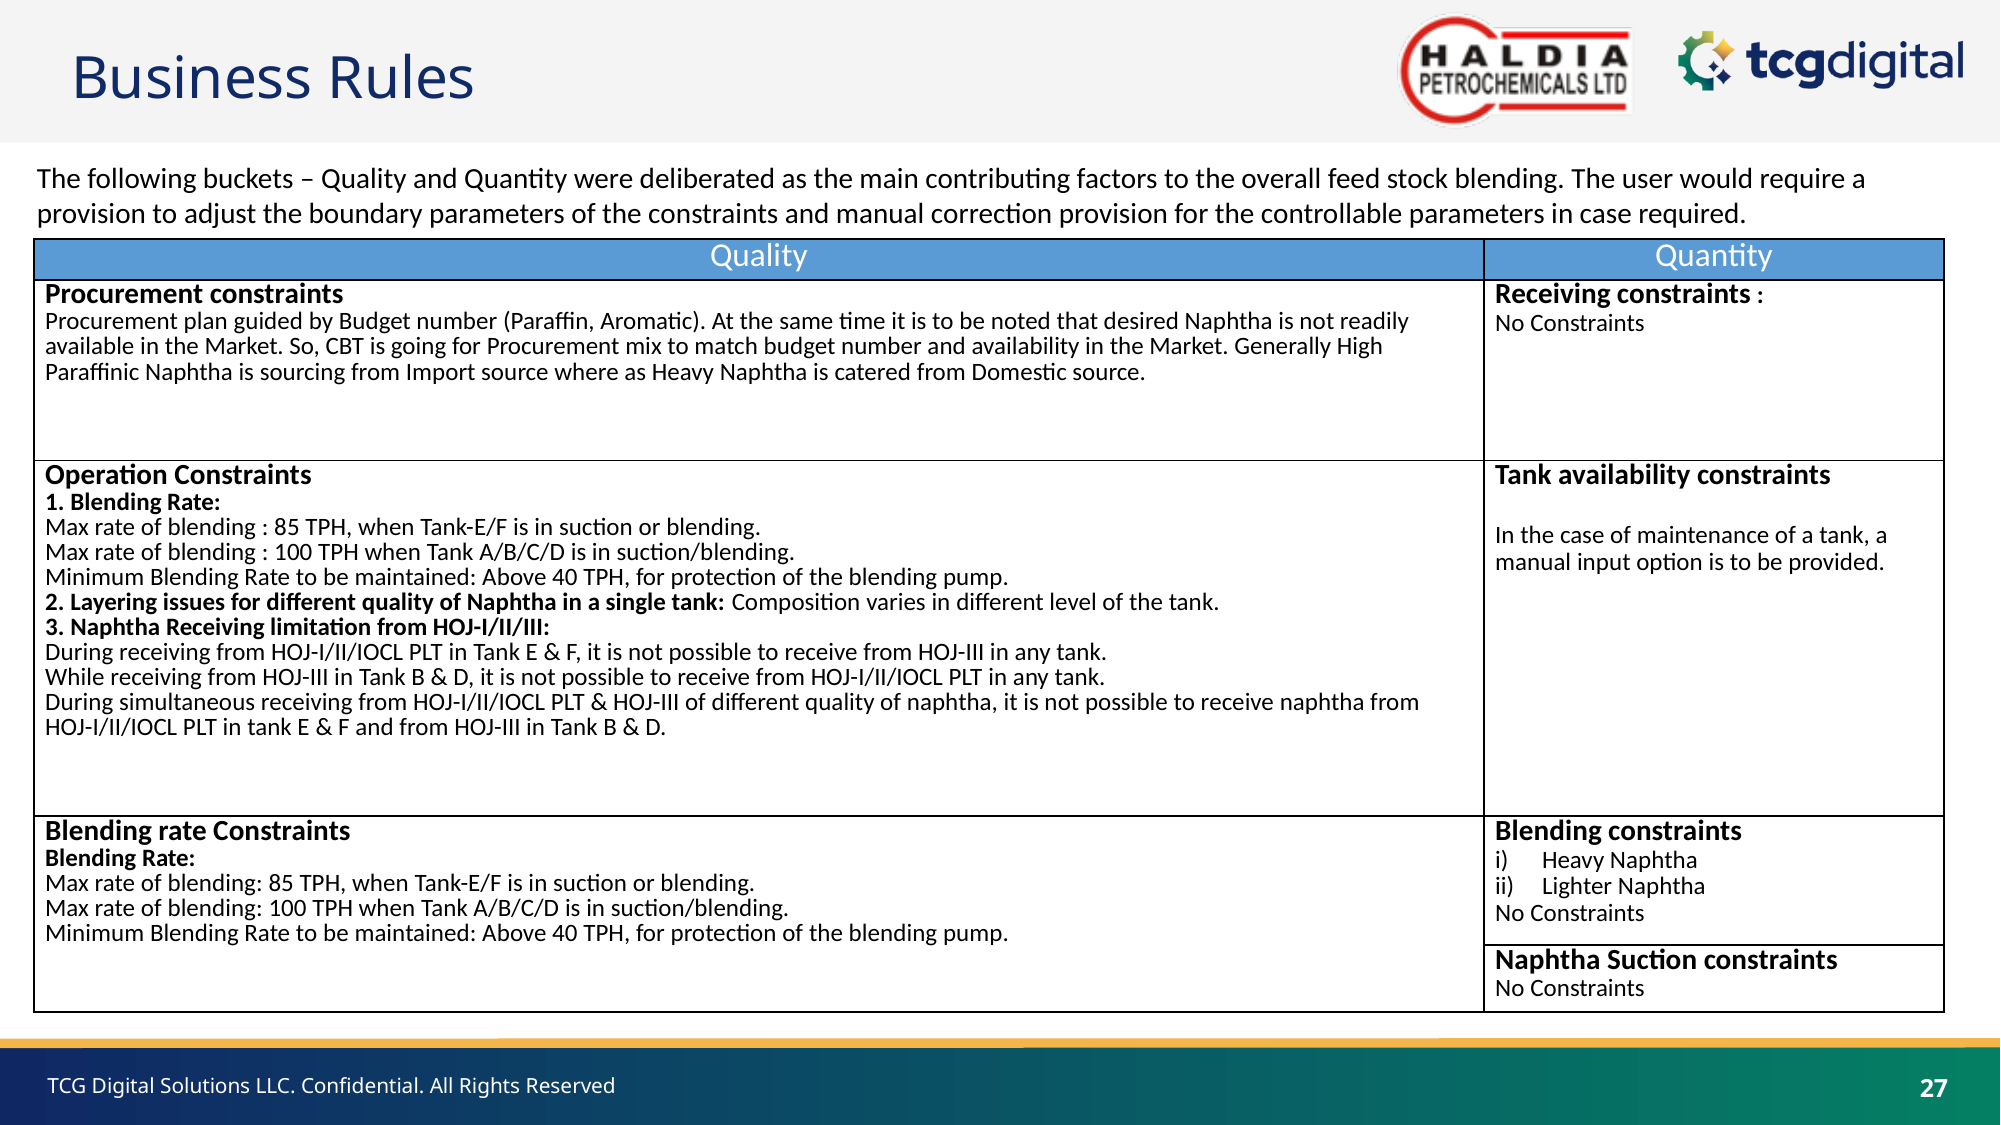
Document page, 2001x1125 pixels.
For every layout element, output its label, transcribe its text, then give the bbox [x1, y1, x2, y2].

picture [1673, 27, 1963, 95]
table_header Quantity [1485, 240, 1943, 279]
table_cell Operation Constraints 1. Blending Rate: Max rate of blending : 85 TPH, when Tank-E/F is in suction or blending. Max rate of blending : 100 TPH when Tank A/B/C/D is in suction/blending. Minimum Blending Rate to be maintained: Above 40 TPH, for protection of the blending pump. 2. Layering issues for different quality of Naphtha in a single tank: Composition varies in different level of the tank. 3. Naphtha Receiving limitation from HOJ-I/II/III: During receiving from HOJ-I/II/IOCL PLT in Tank E & F, it is not possible to receive from HOJ-III in any tank. While receiving from HOJ-III in Tank B & D, it is not possible to receive from HOJ-I/II/IOCL PLT in any tank. During simultaneous receiving from HOJ-I/II/IOCL PLT & HOJ-III of different quality of naphtha, it is not possible to receive naphtha from HOJ-I/II/IOCL PLT in tank E & F and from HOJ-III in Tank B & D. [35, 461, 1483, 815]
table_cell Receiving constraints : No Constraints [1485, 281, 1943, 460]
text_box Business Rules [71, 39, 1257, 110]
picture [1396, 11, 1638, 122]
table_cell Procurement constraints Procurement plan guided by Budget number (Paraffin, Aromatic). At the same time it is to be noted that desired Naphtha is not readily available in the Market. So, CBT is going for Procurement mix to match budget number and availability in the Market. Generally High Paraffinic Naphtha is sourcing from Import source where as Heavy Naphtha is catered from Domestic source. [35, 281, 1483, 460]
table_cell Naphtha Suction constraints No Constraints [1485, 946, 1943, 1011]
table_cell Blending constraints Heavy Naphtha Lighter Naphtha No Constraints [1485, 817, 1943, 944]
table_header Quality [35, 240, 1483, 279]
text_box The following buckets – Quality and Quantity were deliberated as the main contributing factors to the overall feed stock blending. The user would require a provision to adjust the boundary parameters of the constraints and manual correction provision for the controllable parameters in case required. [22, 122, 1956, 238]
table_cell Blending rate Constraints Blending Rate: Max rate of blending: 85 TPH, when Tank-E/F is in suction or blending. Max rate of blending: 100 TPH when Tank A/B/C/D is in suction/blending. Minimum Blending Rate to be maintained: Above 40 TPH, for protection of the blending pump. [35, 817, 1483, 1011]
table_cell Tank availability constraints In the case of maintenance of a tank, a manual input option is to be provided. [1485, 461, 1943, 815]
